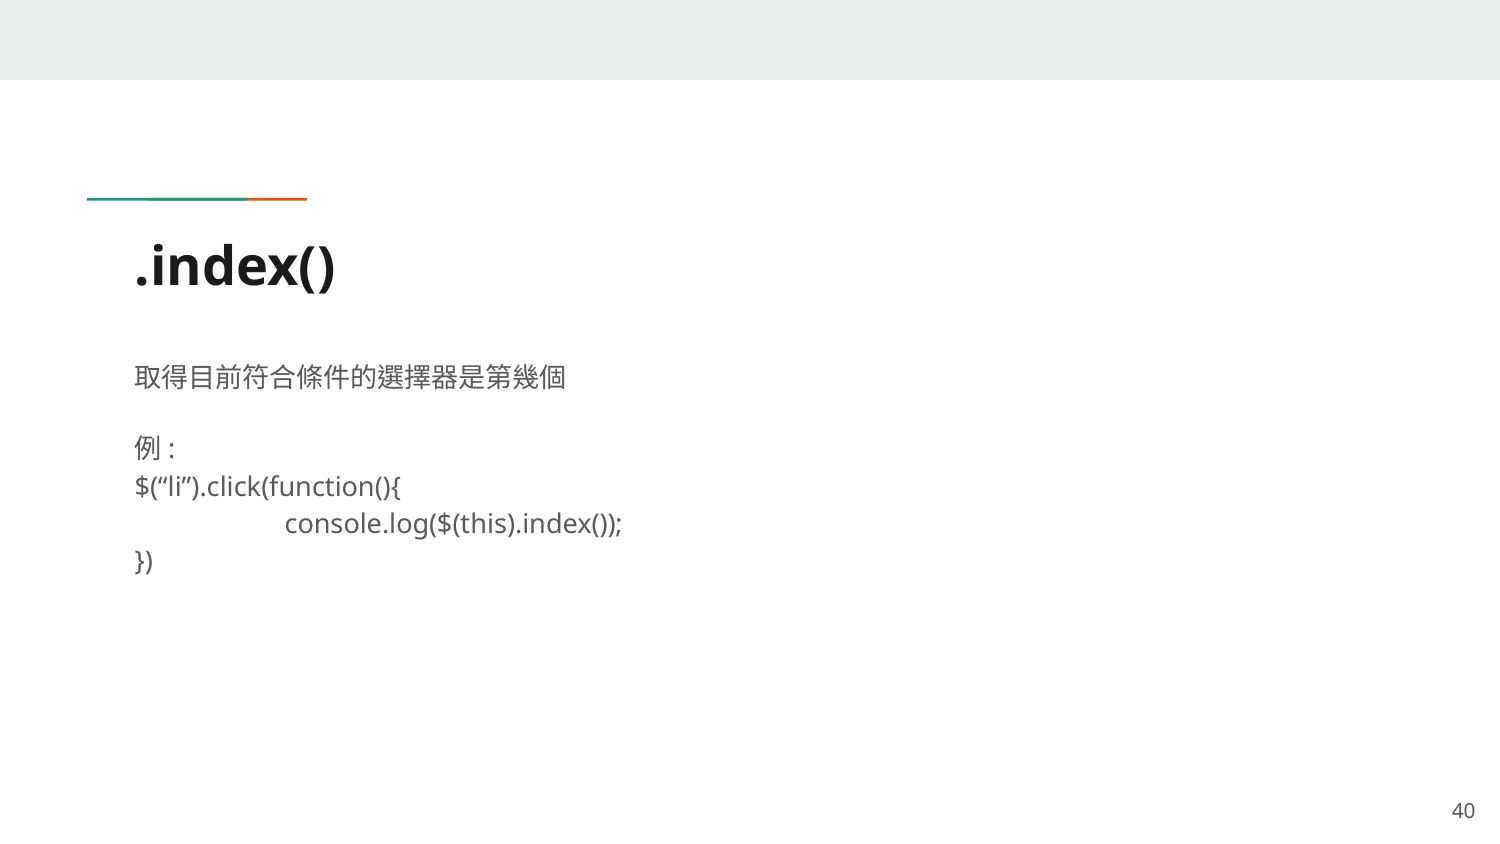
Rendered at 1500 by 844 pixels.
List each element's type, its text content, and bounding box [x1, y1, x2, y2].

slide_number ‹#› [1400, 779, 1491, 844]
title .index() [119, 216, 1381, 305]
list 取得目前符合條件的選擇器是第幾個 例: $(“li”).click(function(){ console.log($(this).index()); }) [119, 341, 1381, 712]
